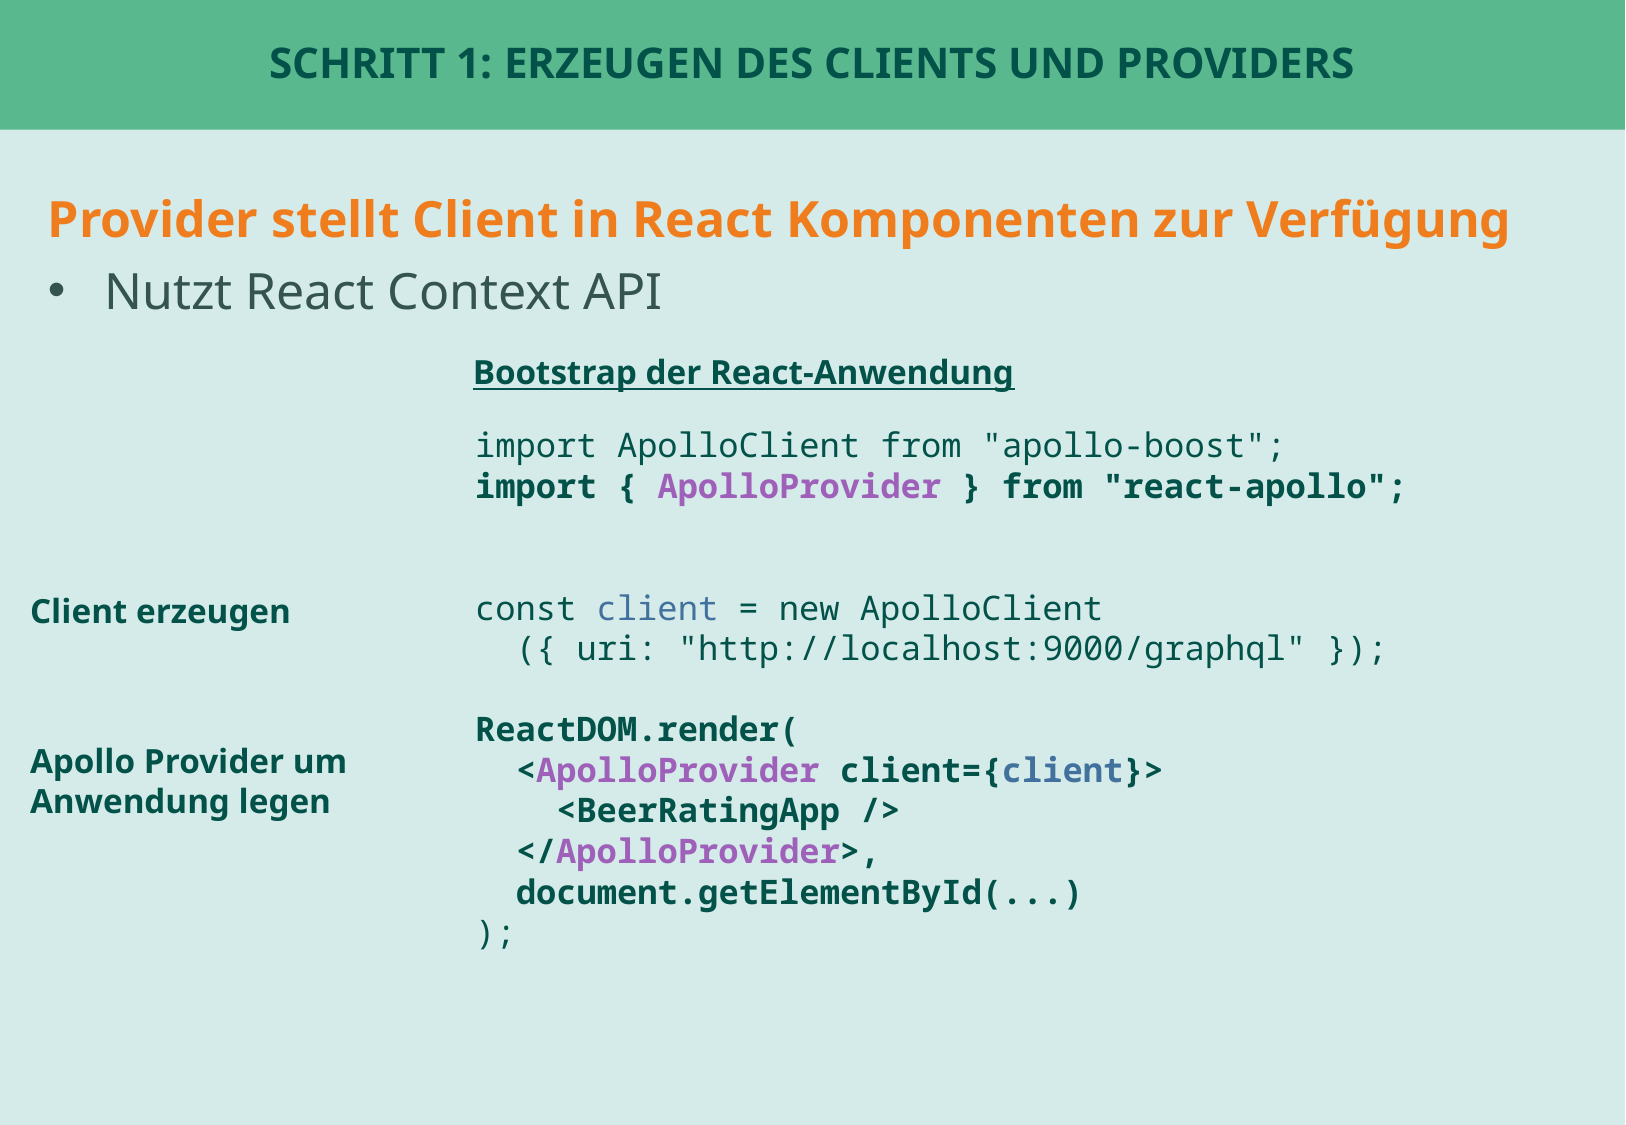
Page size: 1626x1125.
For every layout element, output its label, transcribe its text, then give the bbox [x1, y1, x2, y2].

title Schritt 1: Erzeugen des Clients und Providers [0, 0, 1625, 130]
text_box Client erzeugen [15, 582, 416, 638]
text_box Apollo Provider um Anwendung legen [15, 732, 416, 828]
text_box Provider stellt Client in React Komponenten zur Verfügung Nutzt React Context API [33, 168, 1592, 327]
text_box import ApolloClient from "apollo-boost"; import { ApolloProvider } from "react-apollo"; const client = new ApolloClient ({ uri: "http://localhost:9000/graphql" }); ReactDOM.render( <ApolloProvider client={client}> <BeerRatingApp /> </ApolloProvider>, document.getElementById(...) ); [475, 423, 1578, 993]
text_box Bootstrap der React-Anwendung [458, 344, 1355, 400]
